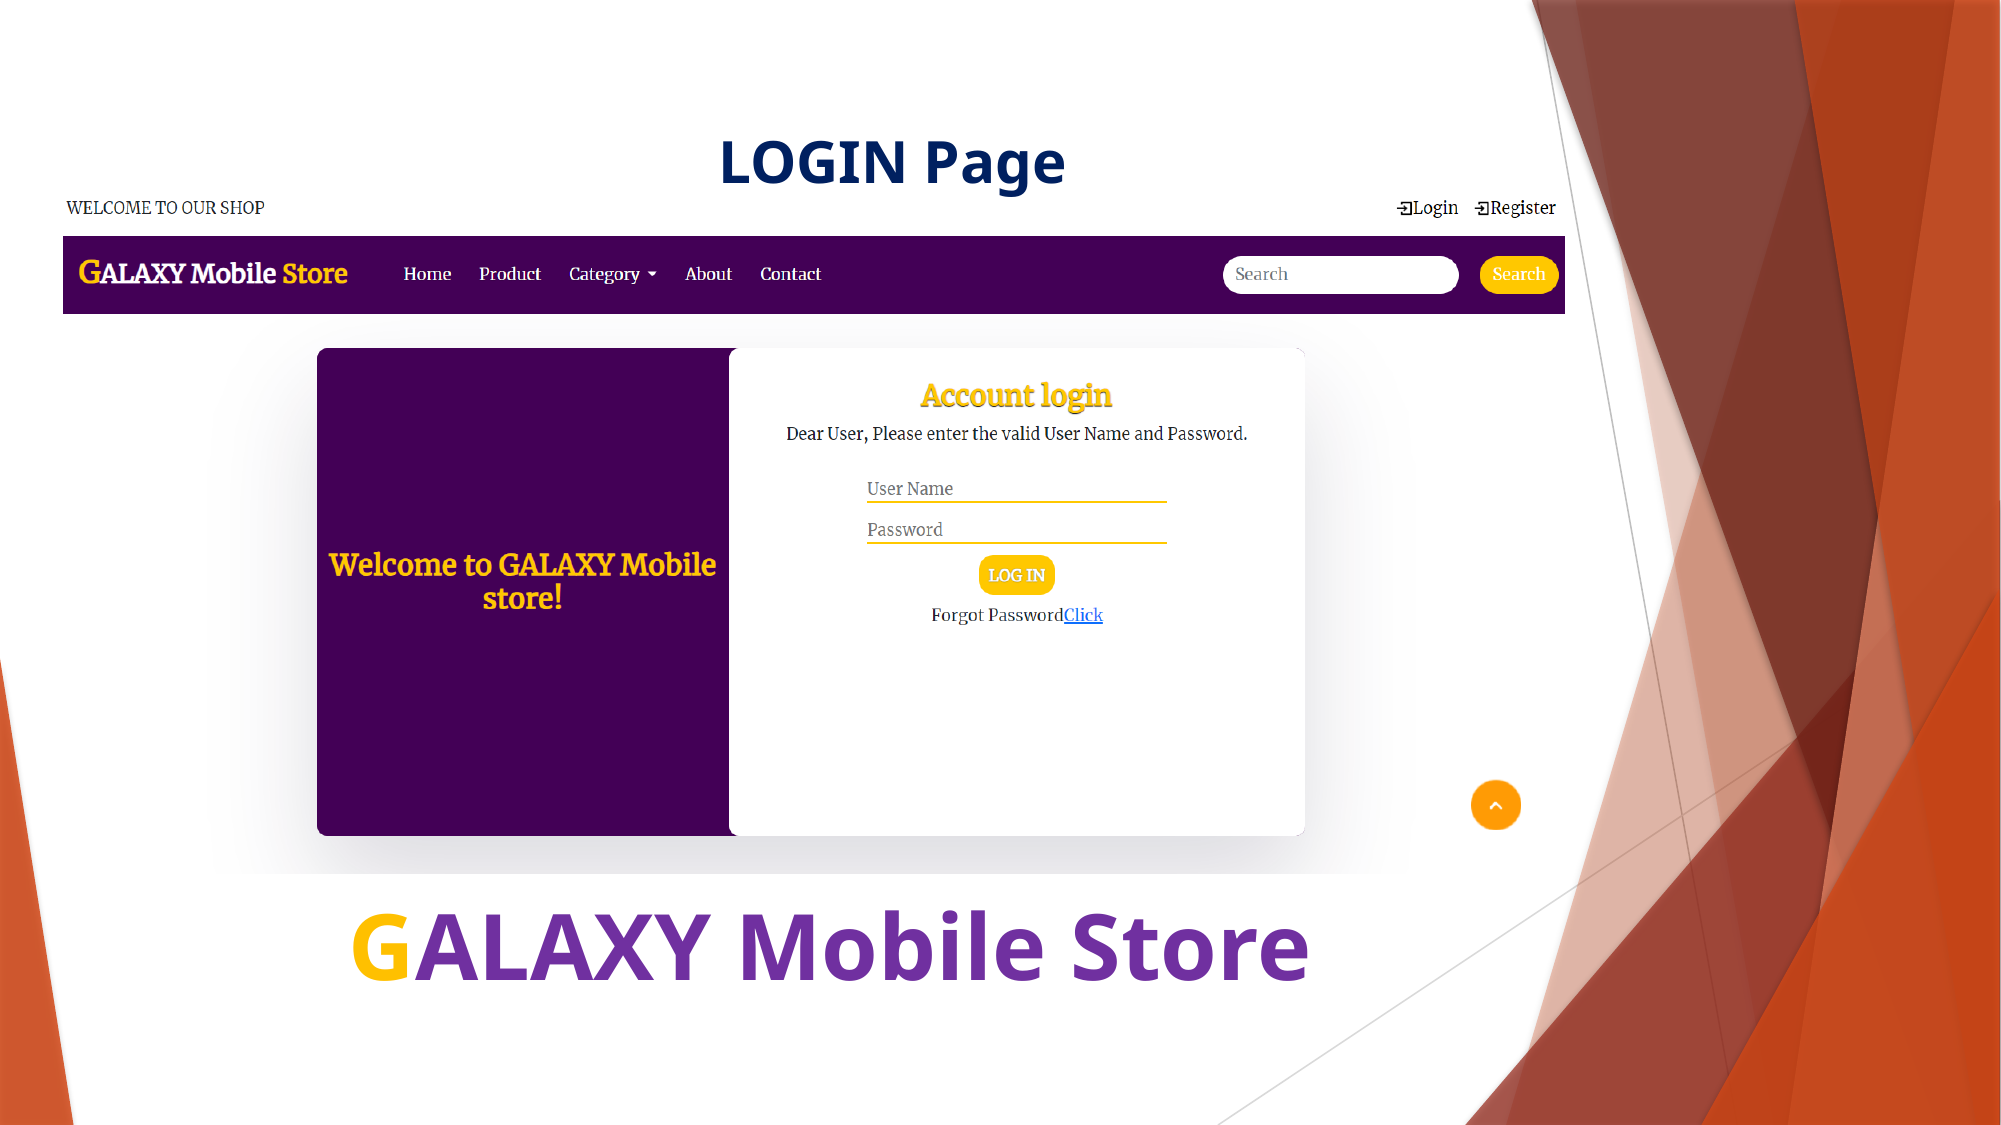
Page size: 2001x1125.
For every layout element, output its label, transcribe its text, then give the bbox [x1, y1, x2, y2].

picture [62, 183, 1566, 875]
text_box GALAXY Mobile Store [334, 884, 1328, 1052]
text_box LOGIN Page [703, 117, 1082, 182]
